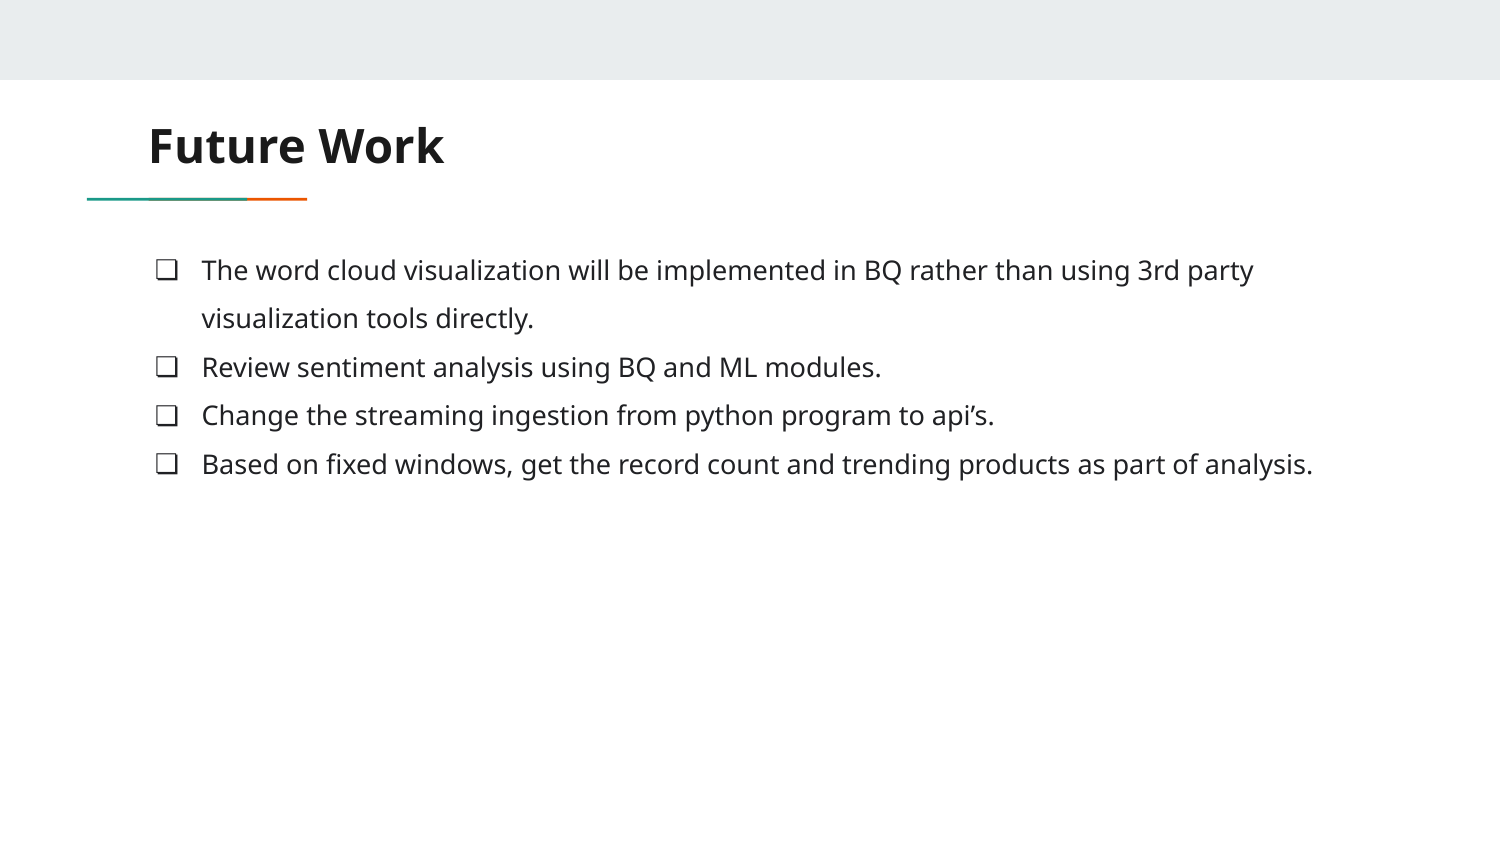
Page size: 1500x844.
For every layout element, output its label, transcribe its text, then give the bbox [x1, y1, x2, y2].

title Future Work [132, 101, 1395, 189]
list The word cloud visualization will be implemented in BQ rather than using 3rd party visualization tools directly. Review sentiment analysis using BQ and ML modules. Change the streaming ingestion from python program to api’s. Based on fixed windows, get the record count and trending products as part of analysis. [139, 222, 1381, 712]
